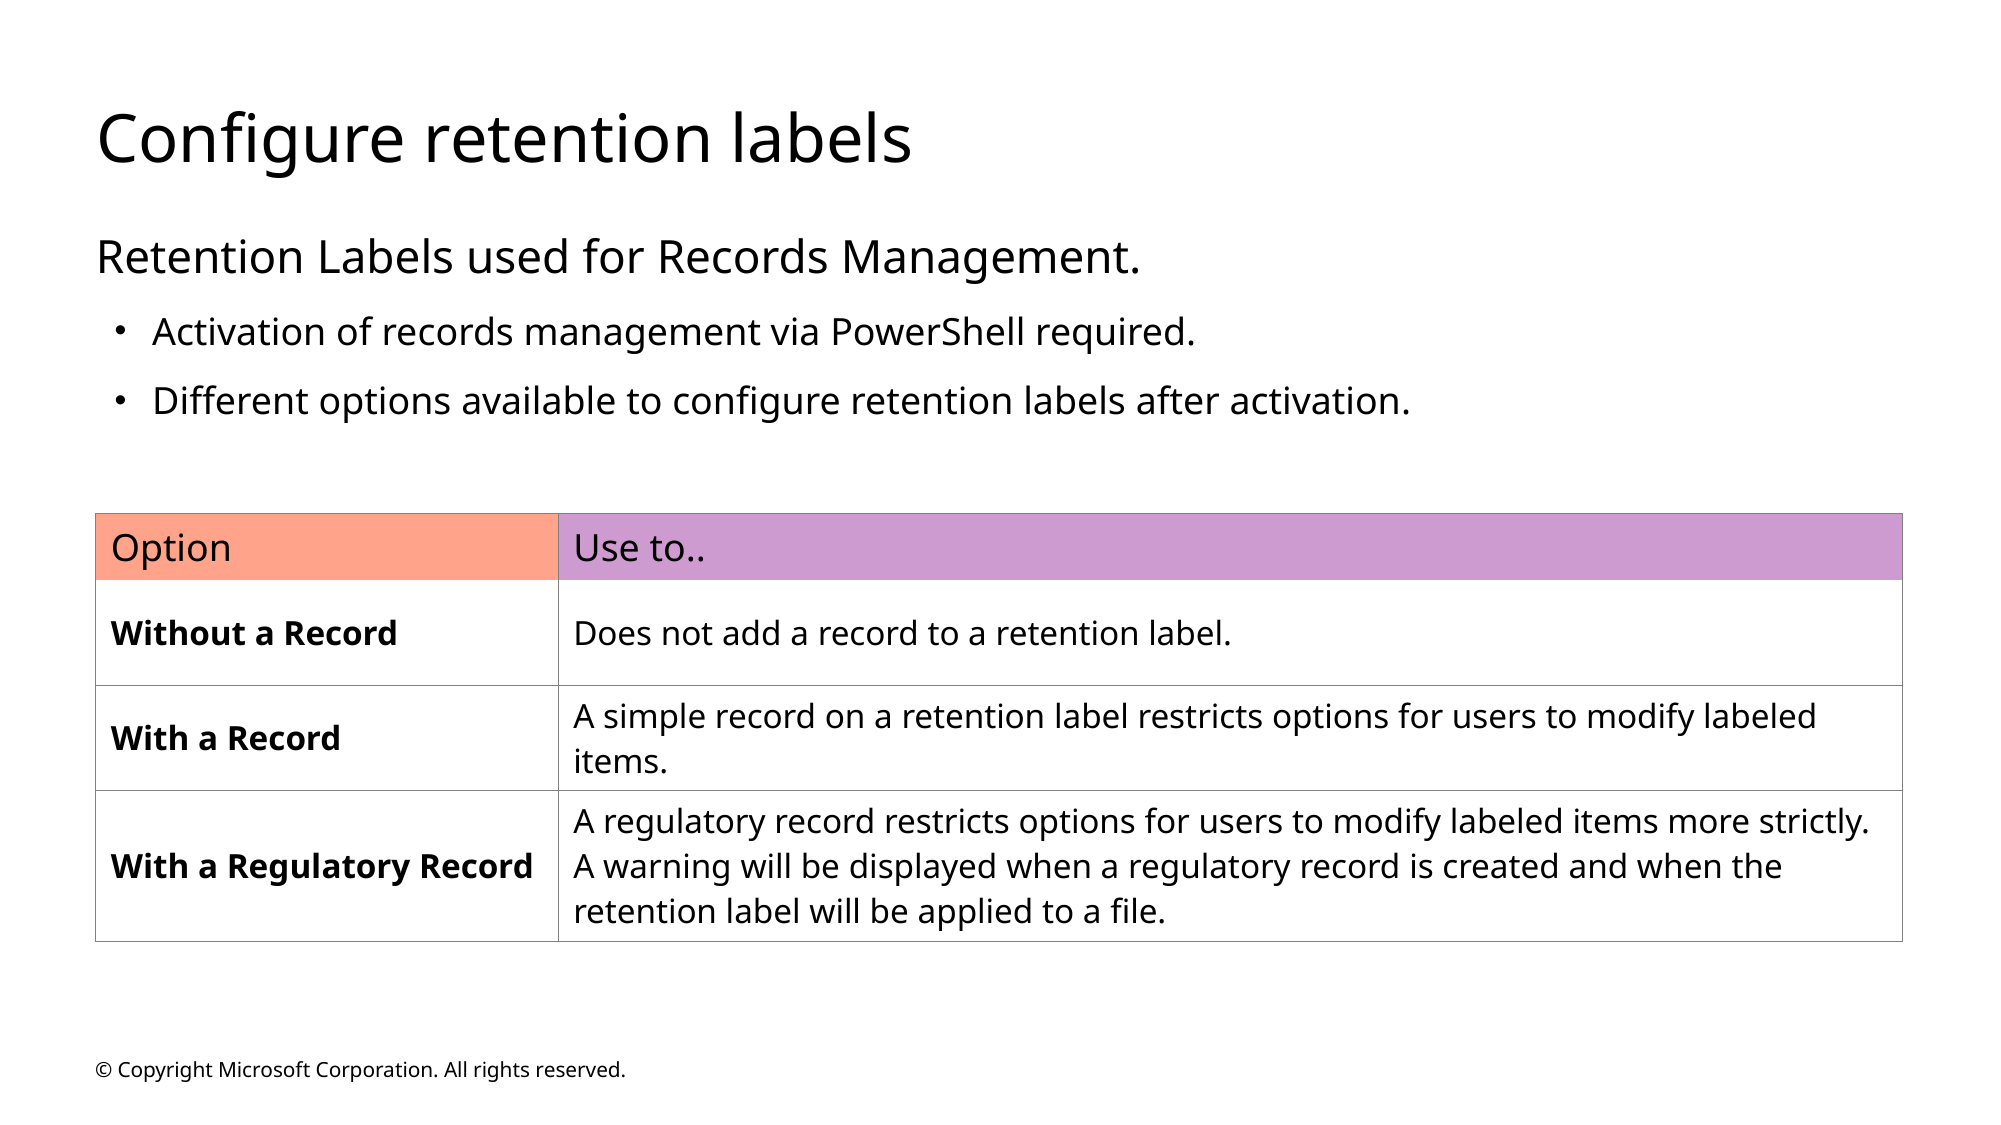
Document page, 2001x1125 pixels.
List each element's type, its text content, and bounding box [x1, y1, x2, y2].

table_header Use to.. [559, 514, 1902, 580]
table_cell Without a Record [96, 580, 558, 685]
title Configure retention labels [96, 96, 1903, 177]
table_cell Does not add a record to a retention label. [559, 580, 1902, 685]
list Retention Labels used for Records Management. Activation of records management via PowerShell required. Different options available to configure retention labels after activation. [95, 227, 1903, 425]
table_cell With a Record [96, 686, 558, 790]
table_cell A regulatory record restricts options for users to modify labeled items more strictly. A warning will be displayed when a regulatory record is created and when the retention label will be applied to a file. [559, 791, 1902, 941]
table_cell With a Regulatory Record [96, 791, 558, 941]
table_cell A simple record on a retention label restricts options for users to modify labeled items. [559, 686, 1902, 790]
table_header Option [96, 514, 558, 580]
